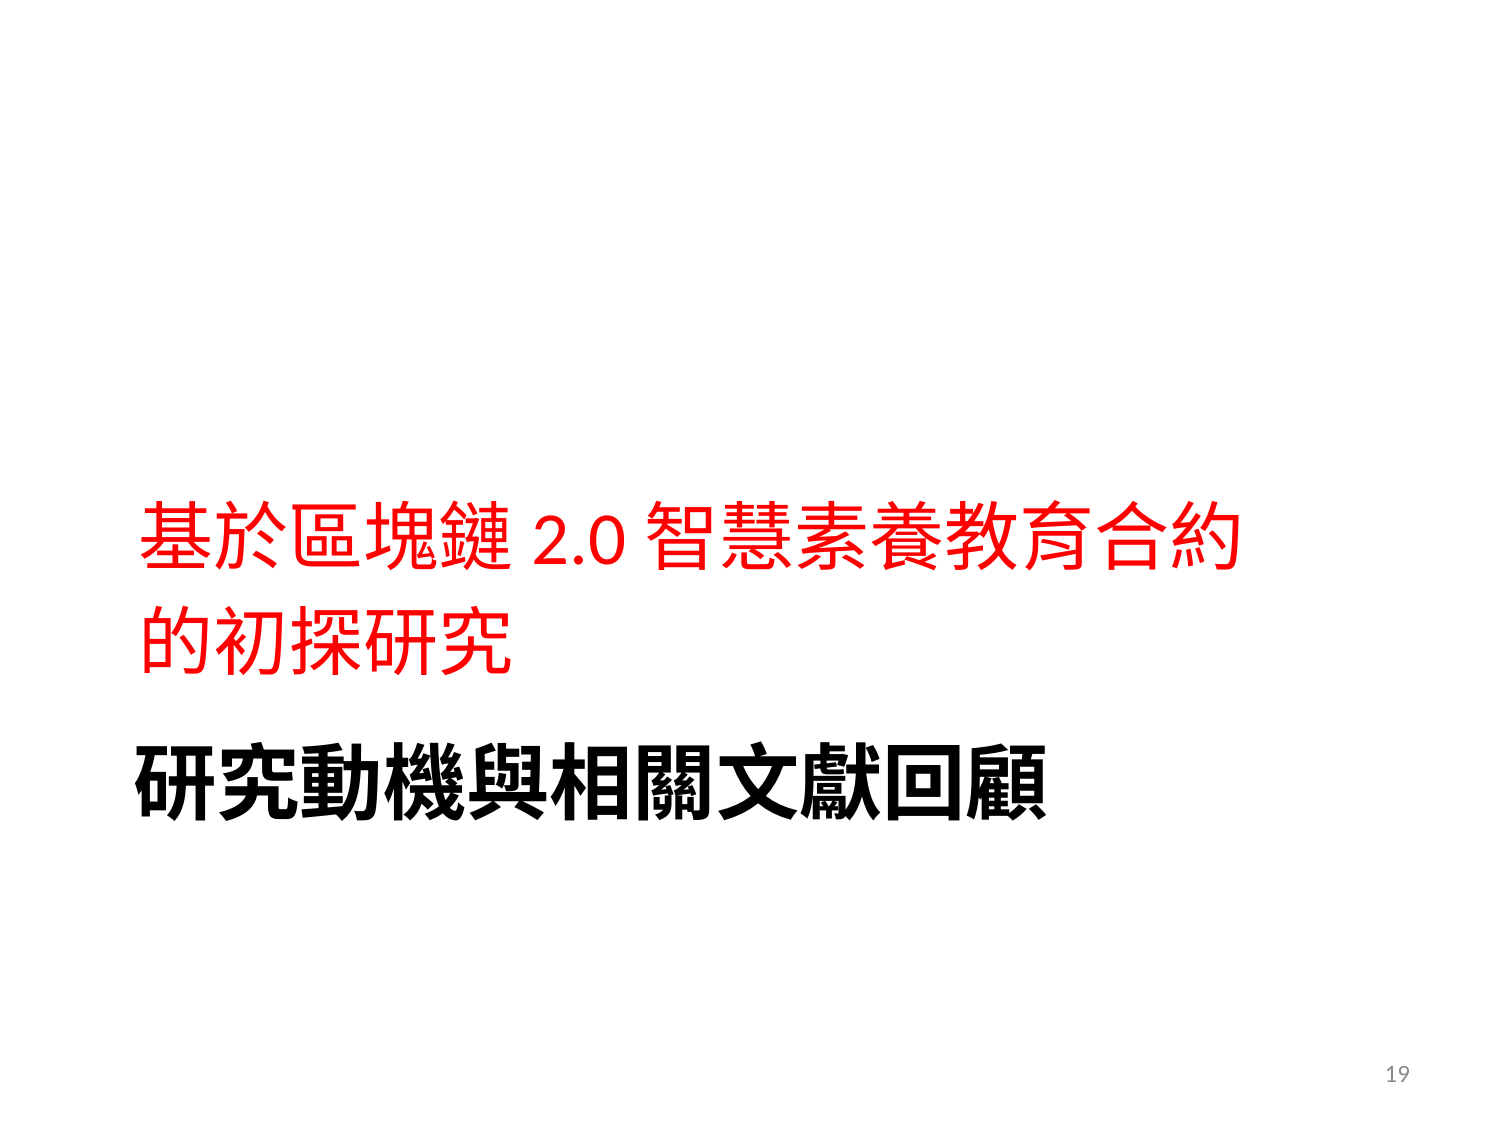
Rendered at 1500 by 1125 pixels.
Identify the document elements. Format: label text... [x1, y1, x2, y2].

title 研究動機與相關文獻回顧 [118, 722, 1394, 947]
slide_number 19 [1074, 1042, 1425, 1103]
list 基於區塊鏈2.0智慧素養教育合約 的初探研究 [123, 446, 1436, 693]
